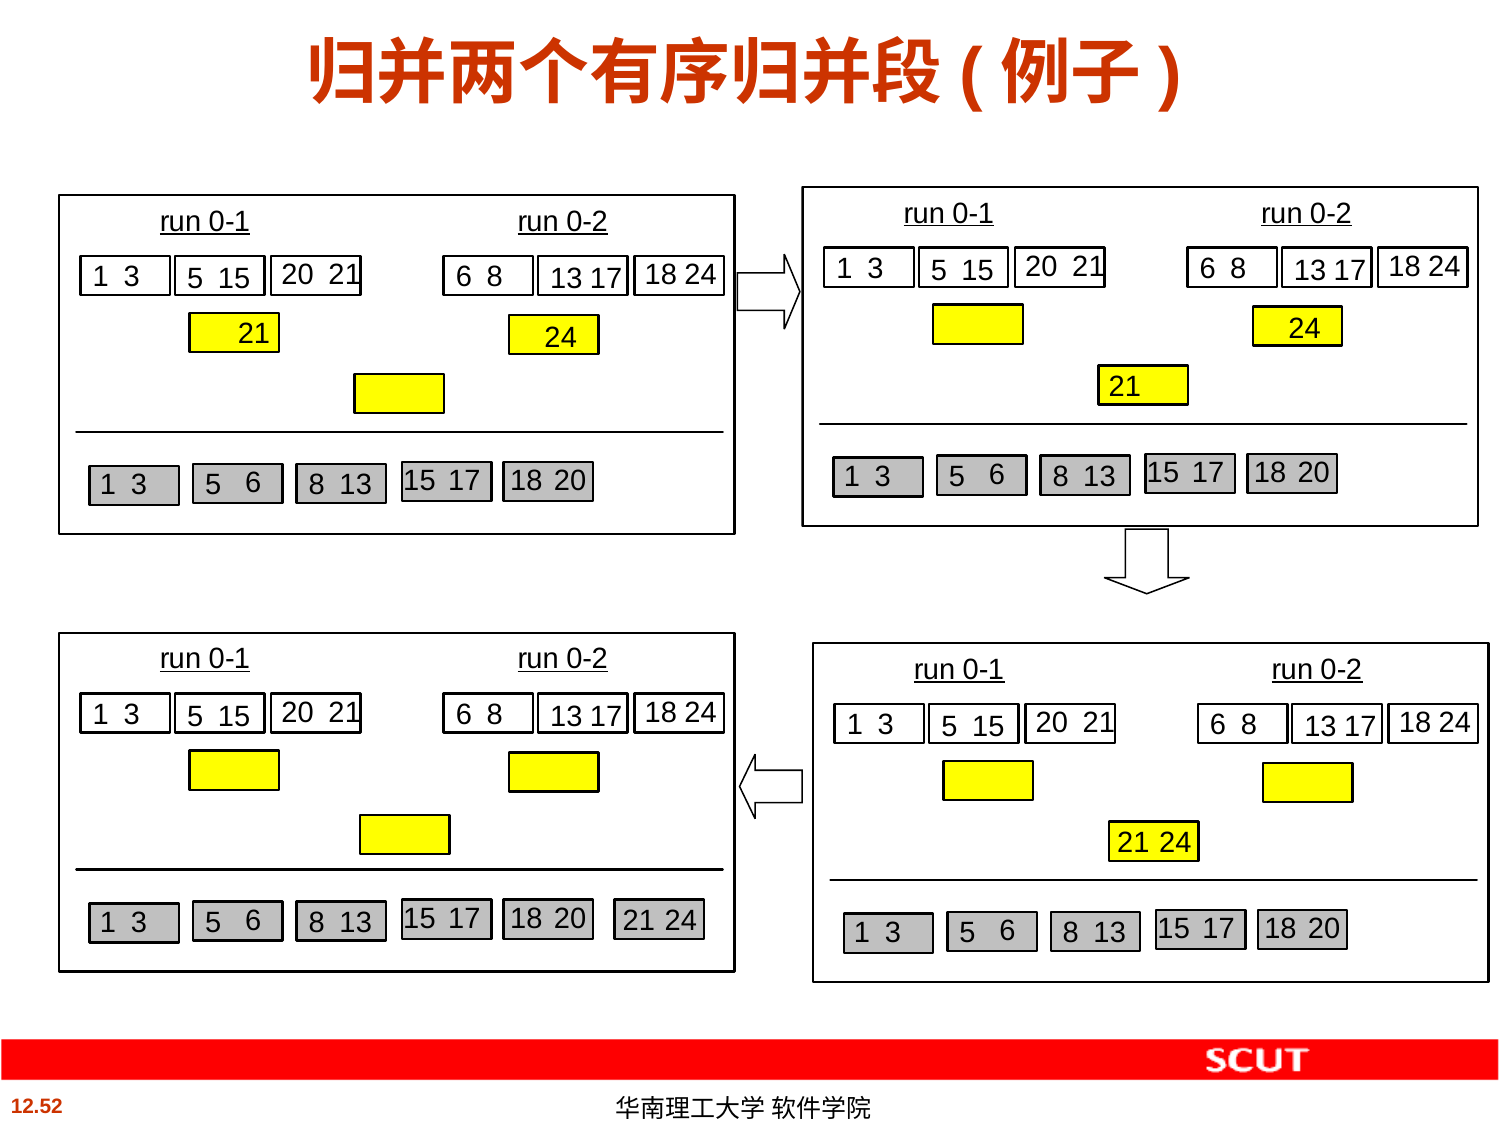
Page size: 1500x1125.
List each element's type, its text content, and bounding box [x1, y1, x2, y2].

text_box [811, 528, 1500, 984]
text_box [737, 185, 1500, 528]
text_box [57, 193, 736, 536]
picture [0, 1038, 1500, 1083]
title 归并两个有序归并段(例子) [37, 18, 1452, 120]
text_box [57, 631, 803, 974]
